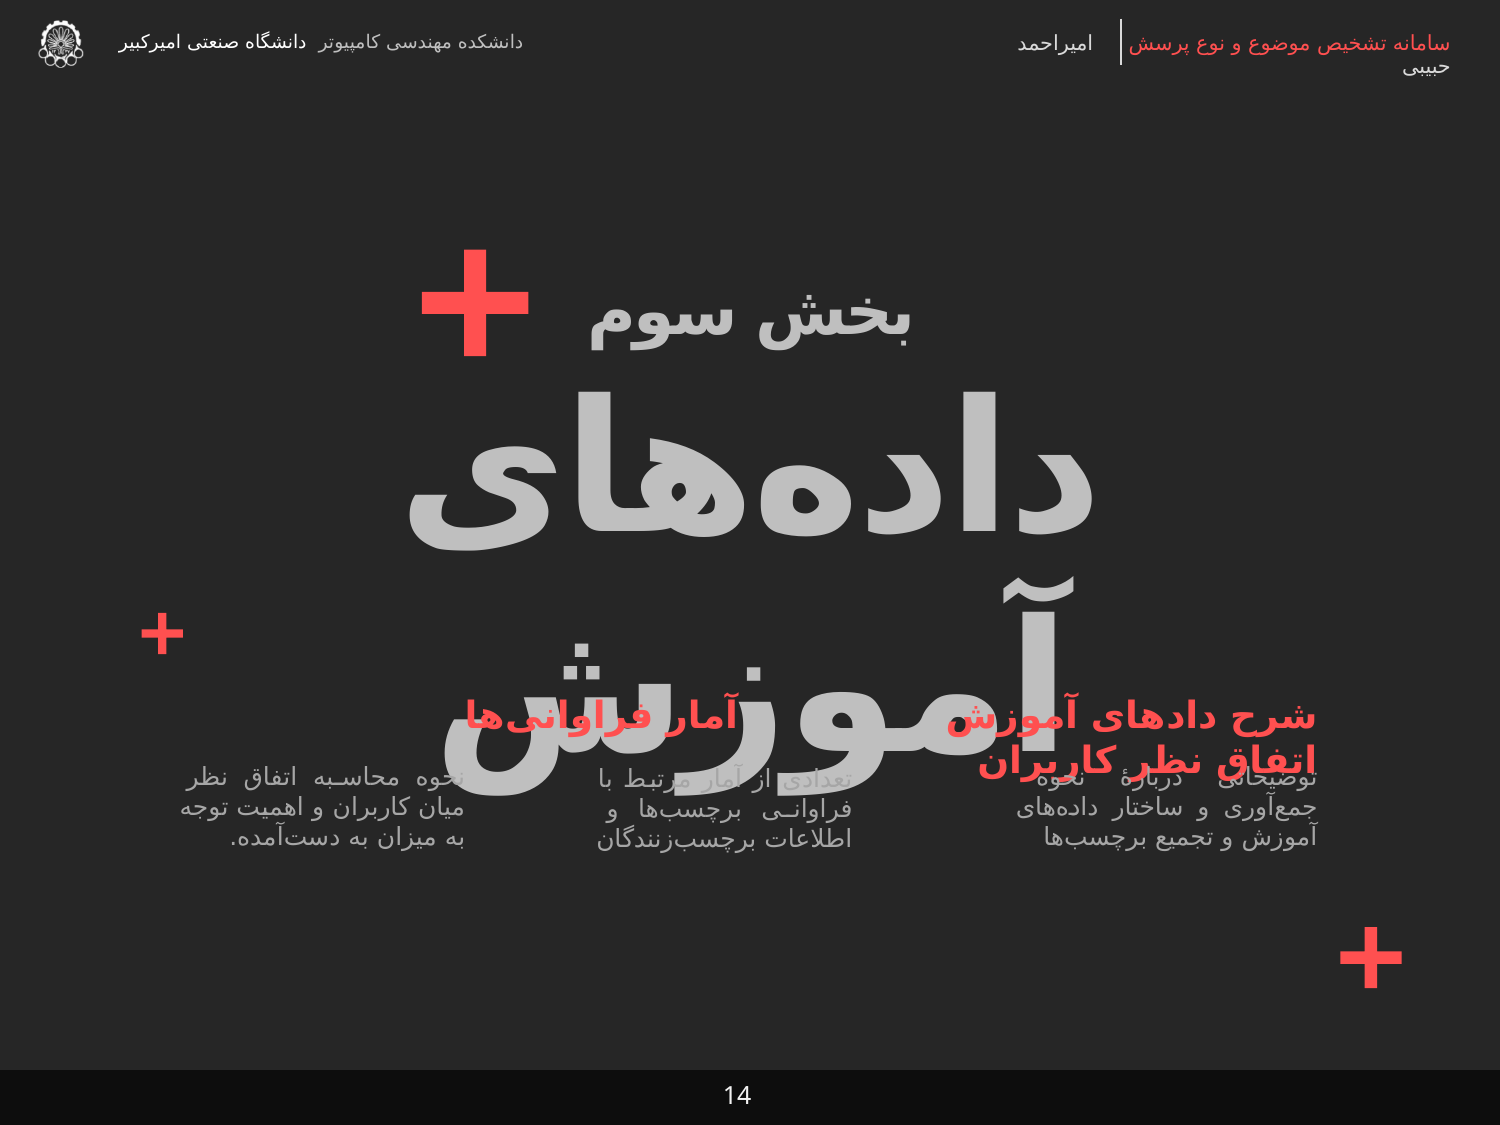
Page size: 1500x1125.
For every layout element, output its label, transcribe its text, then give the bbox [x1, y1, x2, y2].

text_box نحوه محاسبه اتفاق نظر میان کاربران و اهمیت توجه به میزان به دست‌آمده. [164, 753, 481, 886]
picture [28, 18, 93, 68]
slide_number 14 [568, 1072, 906, 1115]
text_box [1339, 926, 1403, 989]
text_box شرح داد‌های آموزش آمار فراوانی‌ها اتفاق نظر کاربران [141, 683, 1333, 755]
text_box [141, 612, 184, 655]
text_box سامانه تشخیص موضوع و نوع پرسش امیراحمد حبیبی [1122, 25, 1466, 66]
text_box سامانه تشخیص موضوع و نوع پرسش امیراحمد حبیبی [949, 25, 1121, 66]
text_box دانشکده مهندسی کامپیوتر دانشگاه صنعتی امیرکبیر [93, 25, 560, 66]
text_box تعدادی از آمار مرتبط با فراوانی برچسب‌ها و اطلاعات برچسب‌زنندگان [580, 755, 868, 888]
text_box توضیحاتی دربارۀ نحوه جمع‌آوری و ساختار داده‌های آموزش و تجمیع برچسب‌ها [994, 753, 1333, 886]
title بخش سوم داده‌های آموزش [102, 120, 1402, 593]
text_box [421, 249, 530, 357]
